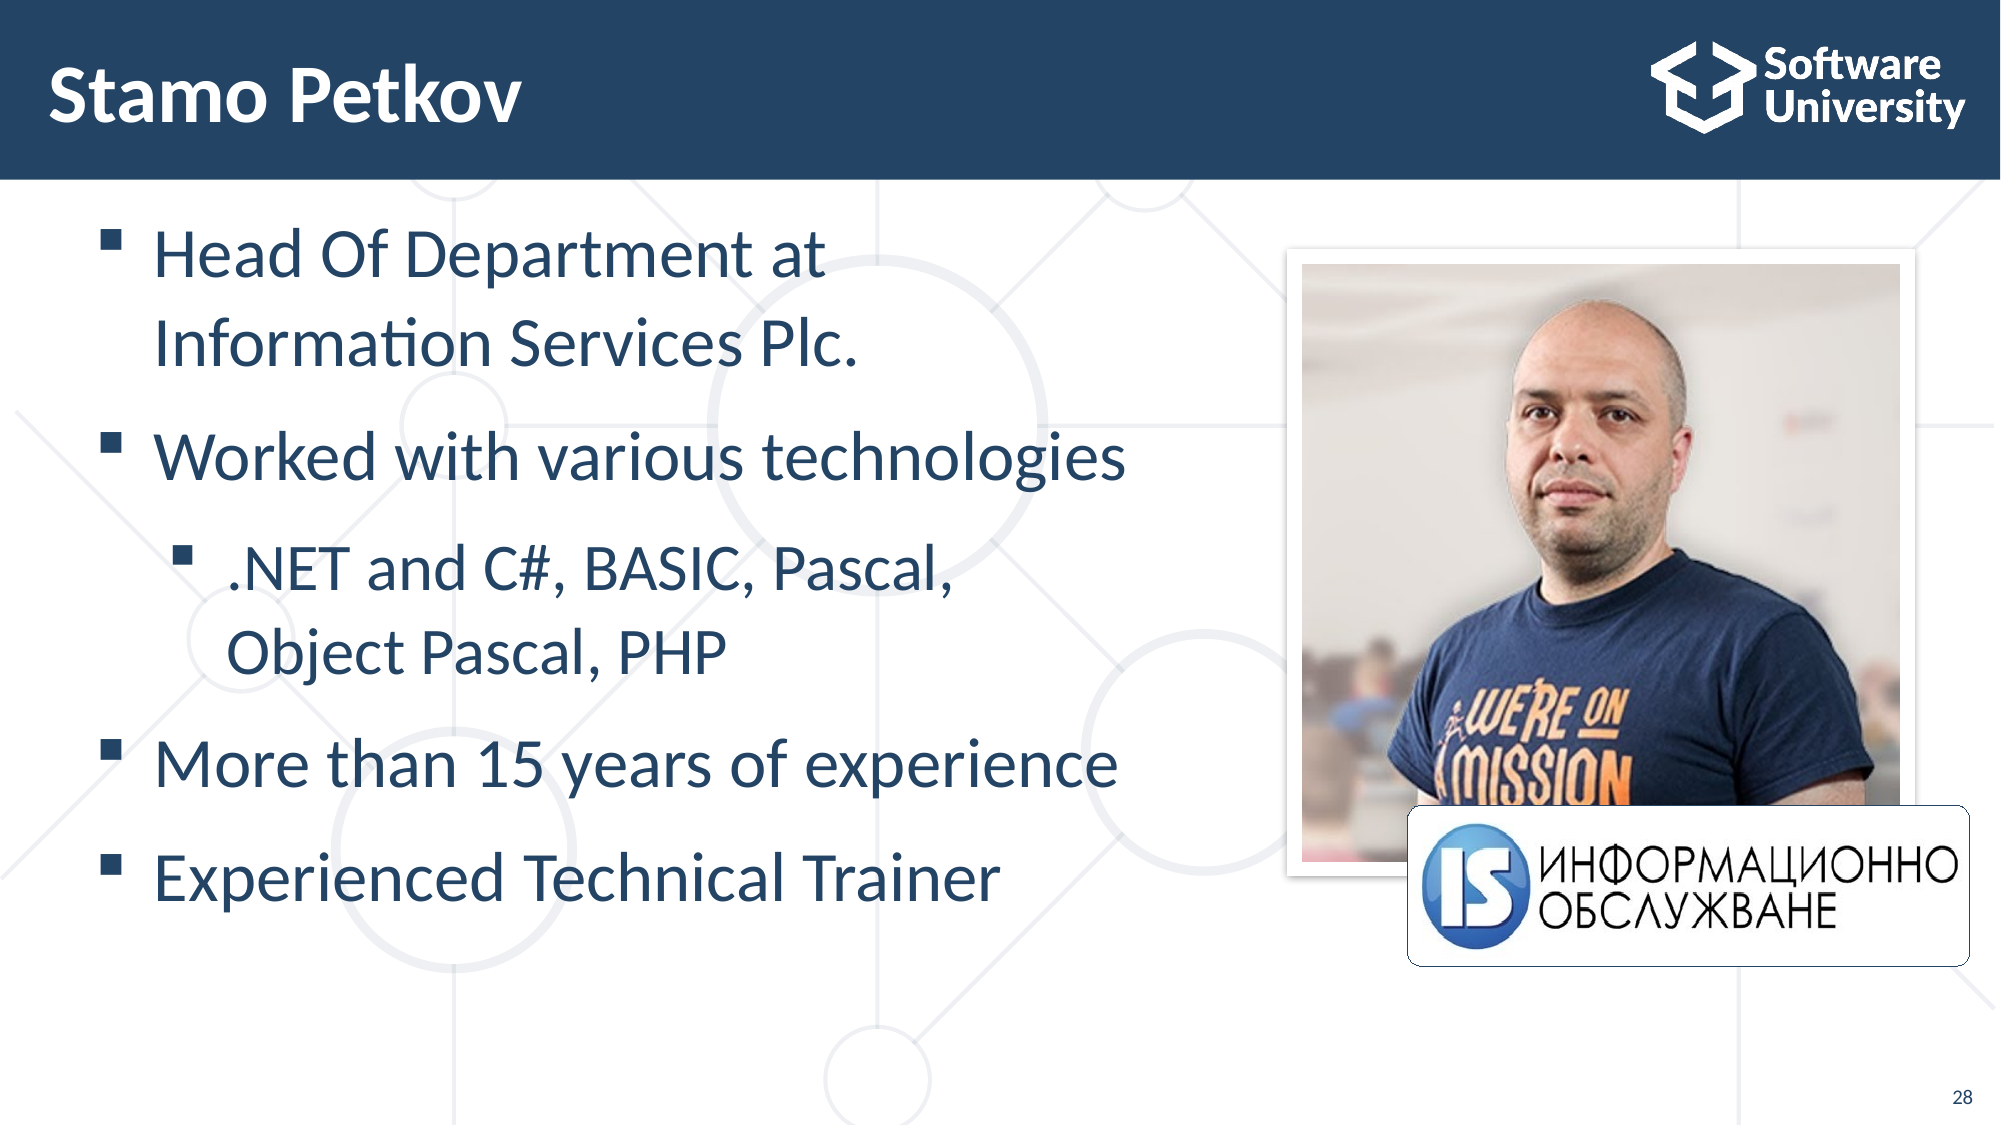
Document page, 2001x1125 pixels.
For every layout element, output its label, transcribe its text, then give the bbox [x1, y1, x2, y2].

picture [1651, 41, 1966, 134]
list Head Of Department at Information Services Plc. Worked with various technologies .NET and C#, BASIC, Pascal, Object Pascal, PHP More than 15 years of experience Experienced Technical Trainer [77, 196, 1970, 1050]
picture [1301, 263, 1971, 967]
title Stamo Petkov [31, 16, 1625, 162]
slide_number 28 [1927, 1067, 1989, 1117]
